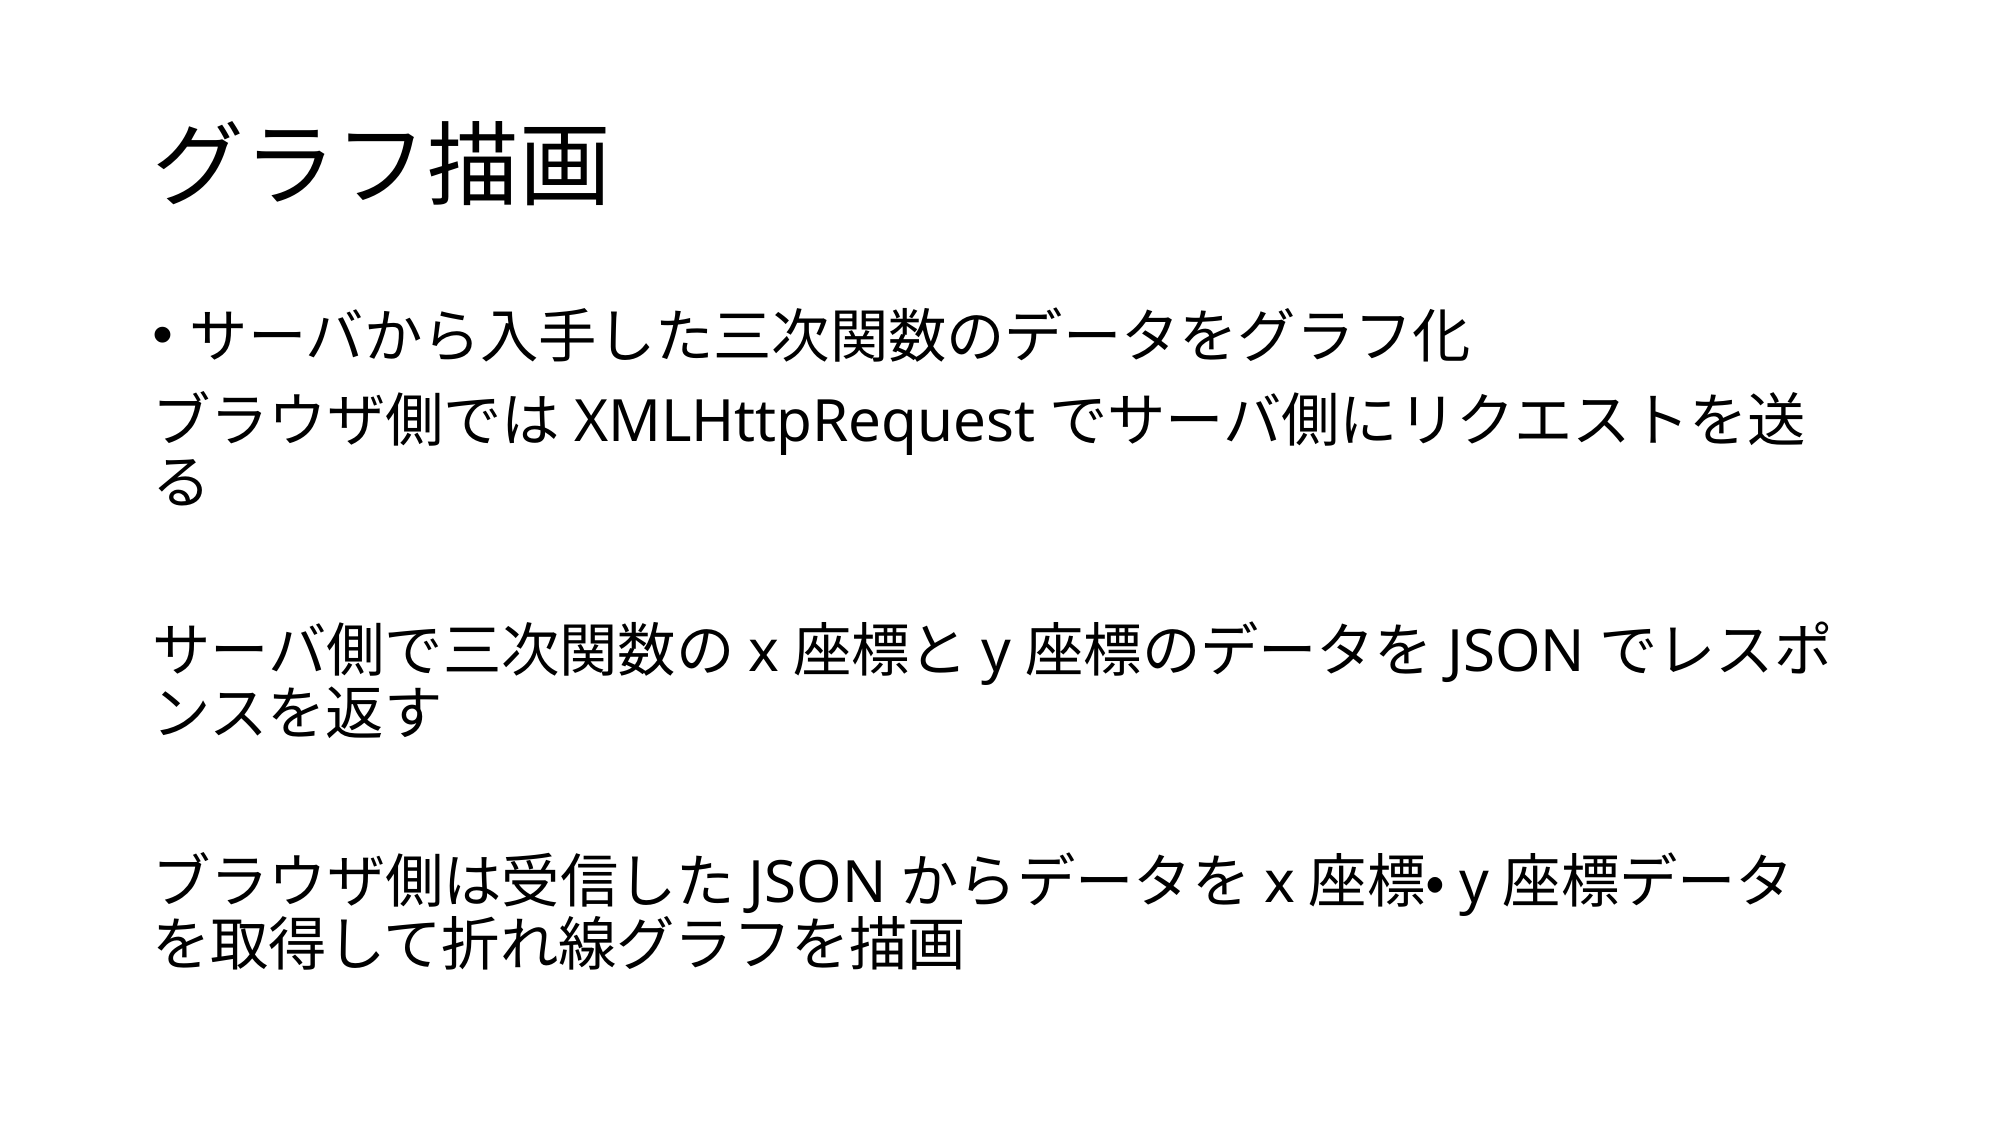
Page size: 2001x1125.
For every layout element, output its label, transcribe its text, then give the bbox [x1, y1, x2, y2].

title グラフ描画 [137, 59, 1863, 278]
list サーバから入手した三次関数のデータをグラフ化 ブラウザ側ではXMLHttpRequestでサーバ側にリクエストを送る サーバ側で三次関数のx座標とy座標のデータをJSONでレスポンスを返す ブラウザ側は受信したJSONからデータをx座標・y座標データを取得して折れ線グラフを描画 [137, 299, 1863, 1014]
